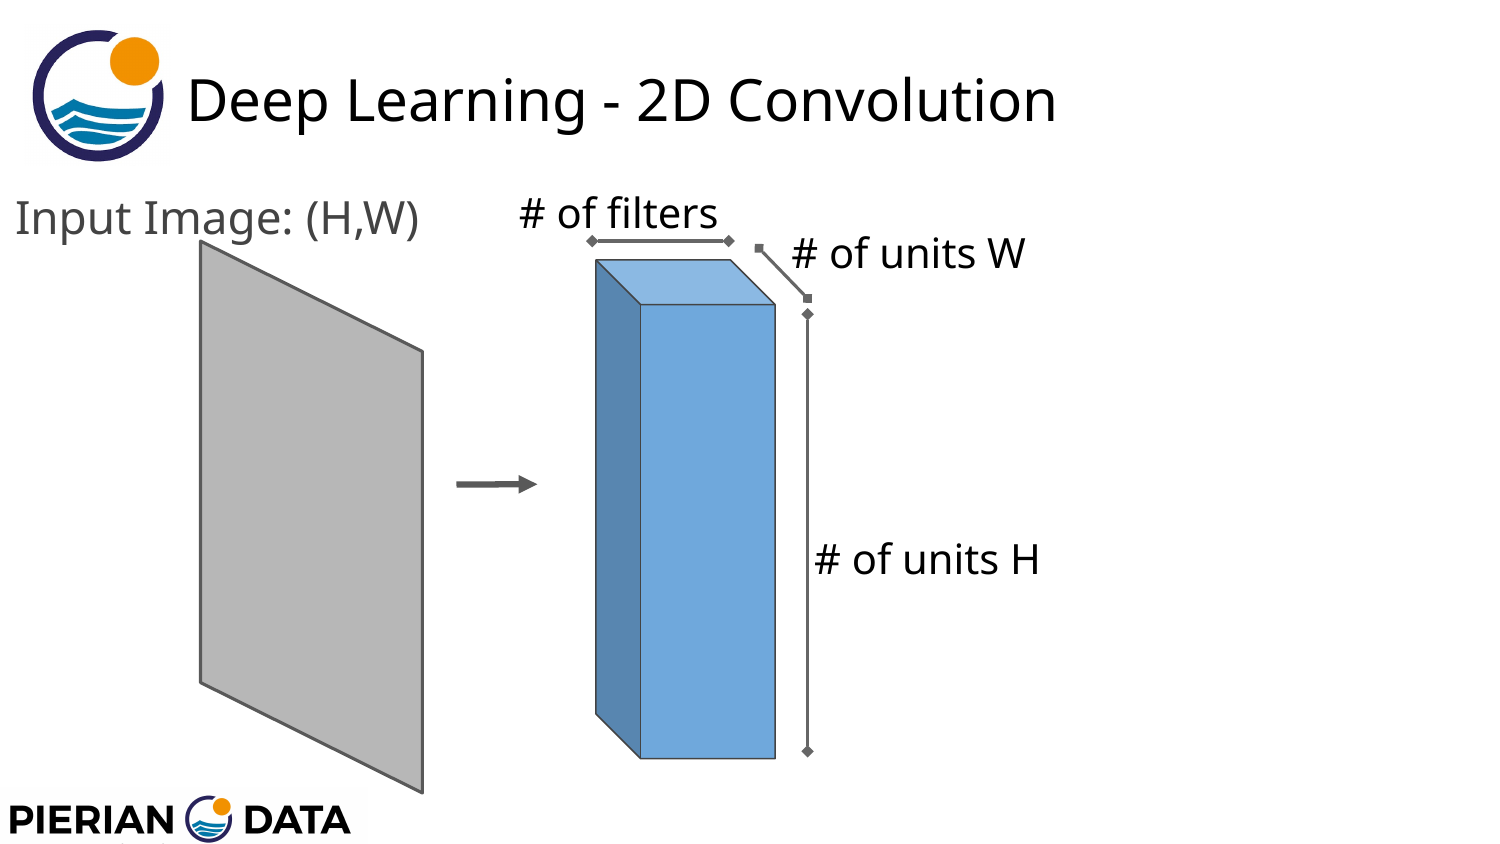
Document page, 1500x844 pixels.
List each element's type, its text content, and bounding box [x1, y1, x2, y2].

text_box [200, 241, 423, 793]
text_box # of units H [811, 517, 1147, 577]
title Deep Learning - 2D Convolution [176, 48, 1449, 143]
picture [0, 787, 368, 844]
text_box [758, 248, 808, 299]
list Input Image: (H,W) [0, 166, 437, 260]
text_box [595, 259, 776, 759]
text_box # of units H [799, 517, 803, 577]
text_box # of filters [503, 171, 749, 231]
picture [24, 24, 172, 167]
text_box # of units W [776, 211, 1059, 271]
